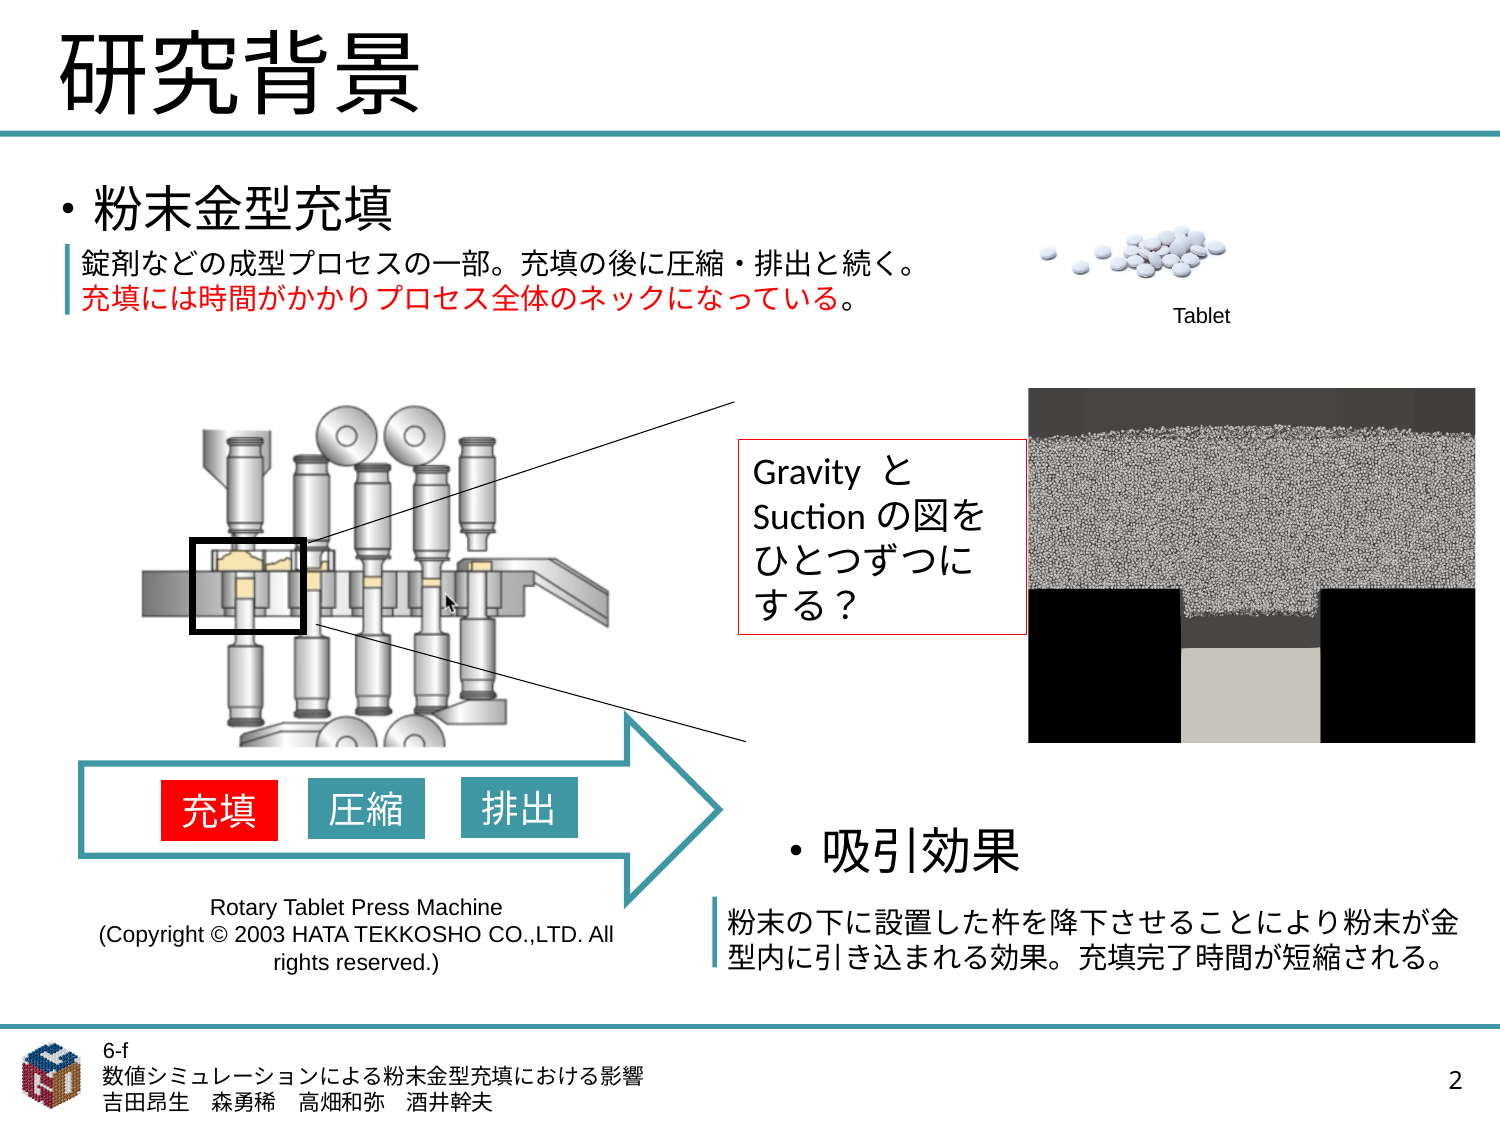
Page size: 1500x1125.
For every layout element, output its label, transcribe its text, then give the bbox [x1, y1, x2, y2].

picture [21, 1040, 81, 1109]
text_box 錠剤などの成型プロセスの一部。充填の後に圧縮・排出と続く。 充填には時間がかかりプロセス全体のネックになっている。 [67, 237, 998, 323]
text_box 粉末の下に設置した杵を降下させることにより粉末が金型内に引き込まれる効果。充填完了時間が短縮される。 [712, 896, 1476, 982]
title 研究背景 [0, 1, 1294, 135]
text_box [126, 391, 615, 771]
text_box 充填 [161, 780, 278, 841]
text_box Gravity と Suctionの図をひとつずつにする？ [738, 439, 1027, 635]
text_box Rotary Tablet Press Machine (Copyright © 2003 HATA TEKKOSHO CO.,LTD. All rights reserved.) [81, 885, 632, 983]
text_box [711, 896, 718, 968]
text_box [307, 401, 735, 543]
text_box 圧縮 [308, 778, 425, 839]
text_box [64, 243, 71, 316]
picture [998, 169, 1234, 326]
text_box ・吸引効果 [756, 812, 1060, 887]
text_box 排出 [461, 777, 578, 838]
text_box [315, 624, 746, 742]
text_box [80, 742, 721, 905]
text_box Tablet [1098, 294, 1305, 336]
text_box ・粉末金型充填 [28, 169, 969, 245]
picture [1028, 388, 1476, 743]
